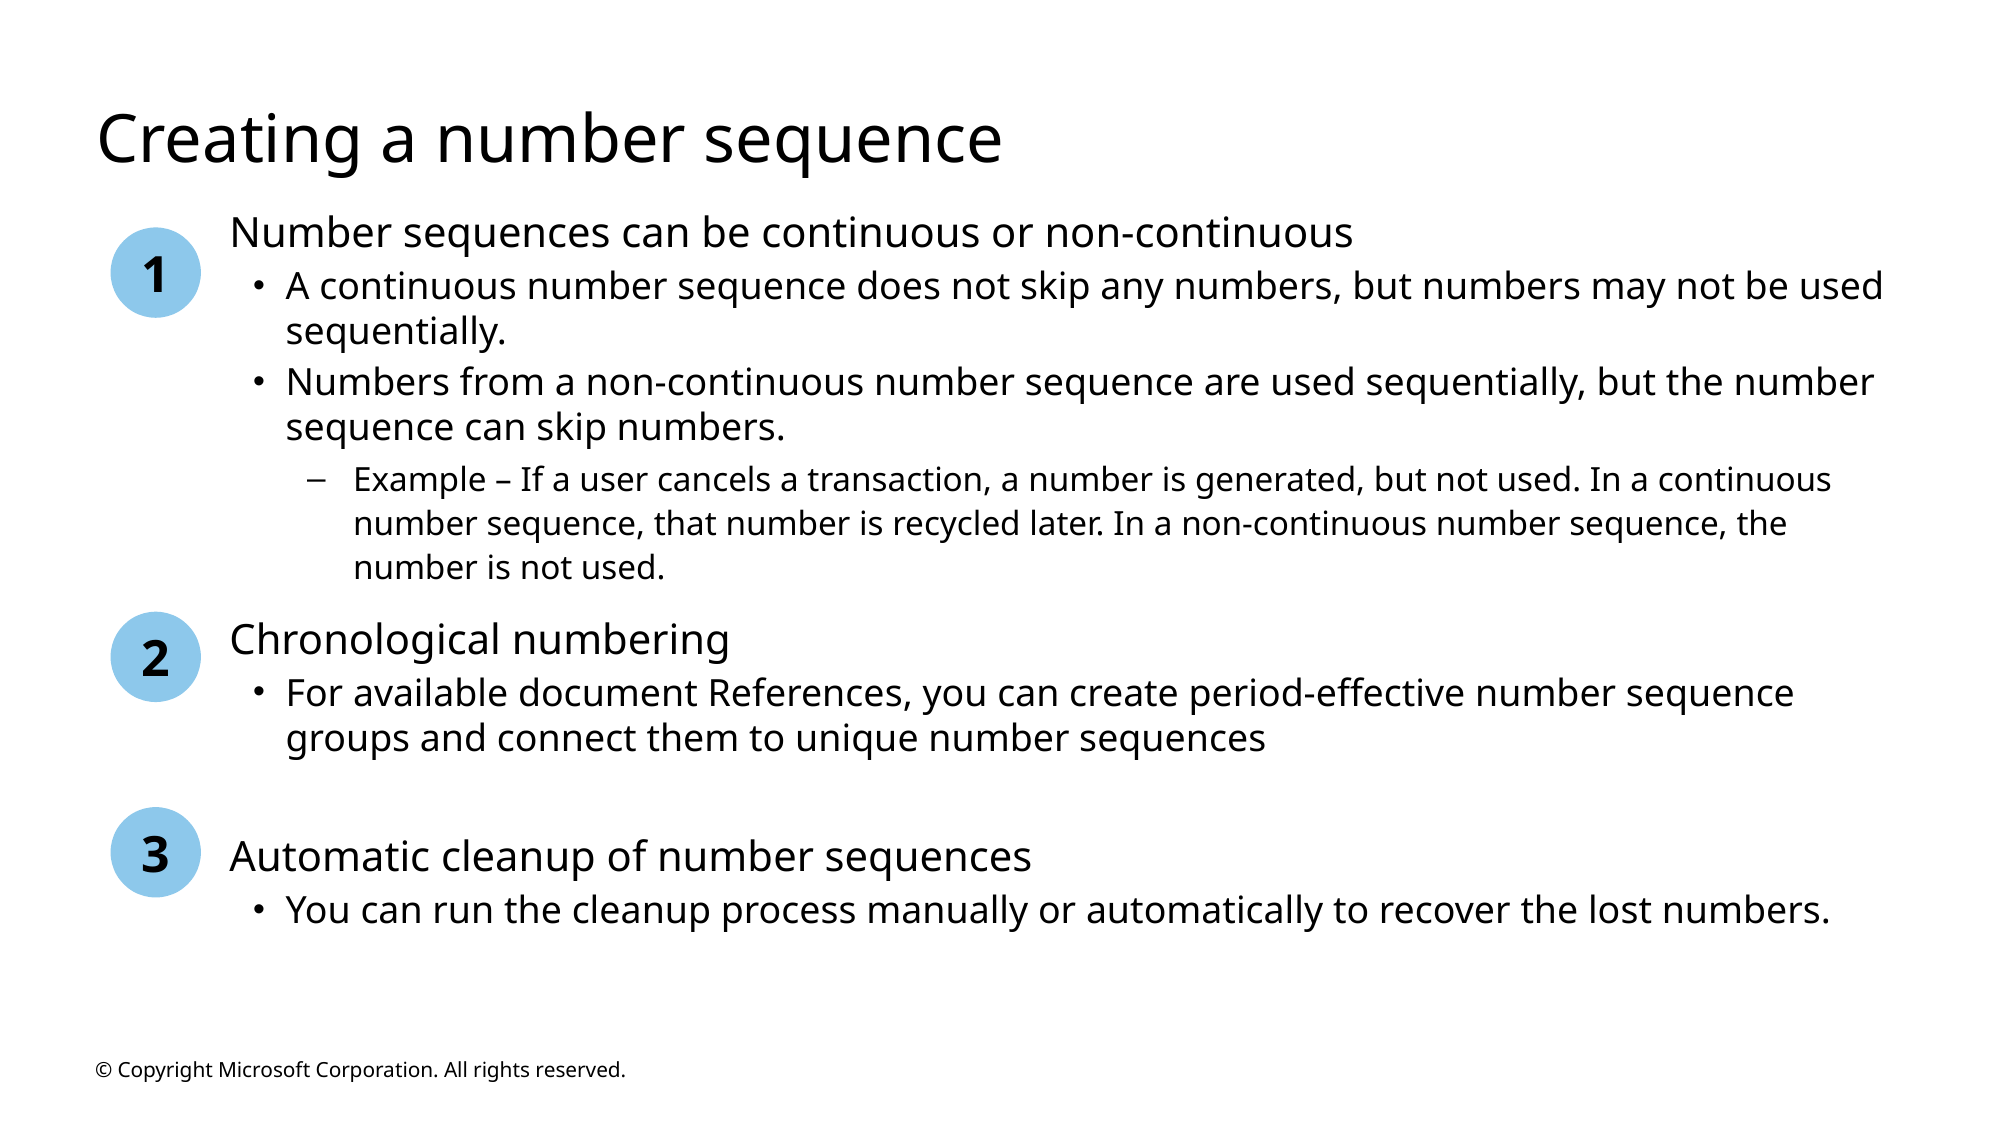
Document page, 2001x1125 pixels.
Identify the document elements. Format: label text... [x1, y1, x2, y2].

text_box Automatic cleanup of number sequences You can run the cleanup process manually or automatically to recover the lost numbers. [229, 830, 1903, 932]
text_box 1 [109, 226, 202, 319]
text_box 2 [109, 610, 202, 703]
text_box 3 [109, 806, 202, 899]
text_box Chronological numbering For available document References, you can create period-effective number sequence groups and connect them to unique number sequences [229, 612, 1903, 759]
text_box Number sequences can be continuous or non-continuous A continuous number sequence does not skip any numbers, but numbers may not be used sequentially. Numbers from a non-continuous number sequence are used sequentially, but the number sequence can skip numbers. Example – If a user cancels a transaction, a number is generated, but not used. In a continuous number sequence, that number is recycled later. In a non-continuous number sequence, the number is not used. [229, 205, 1903, 586]
title Creating a number sequence [96, 96, 1903, 177]
